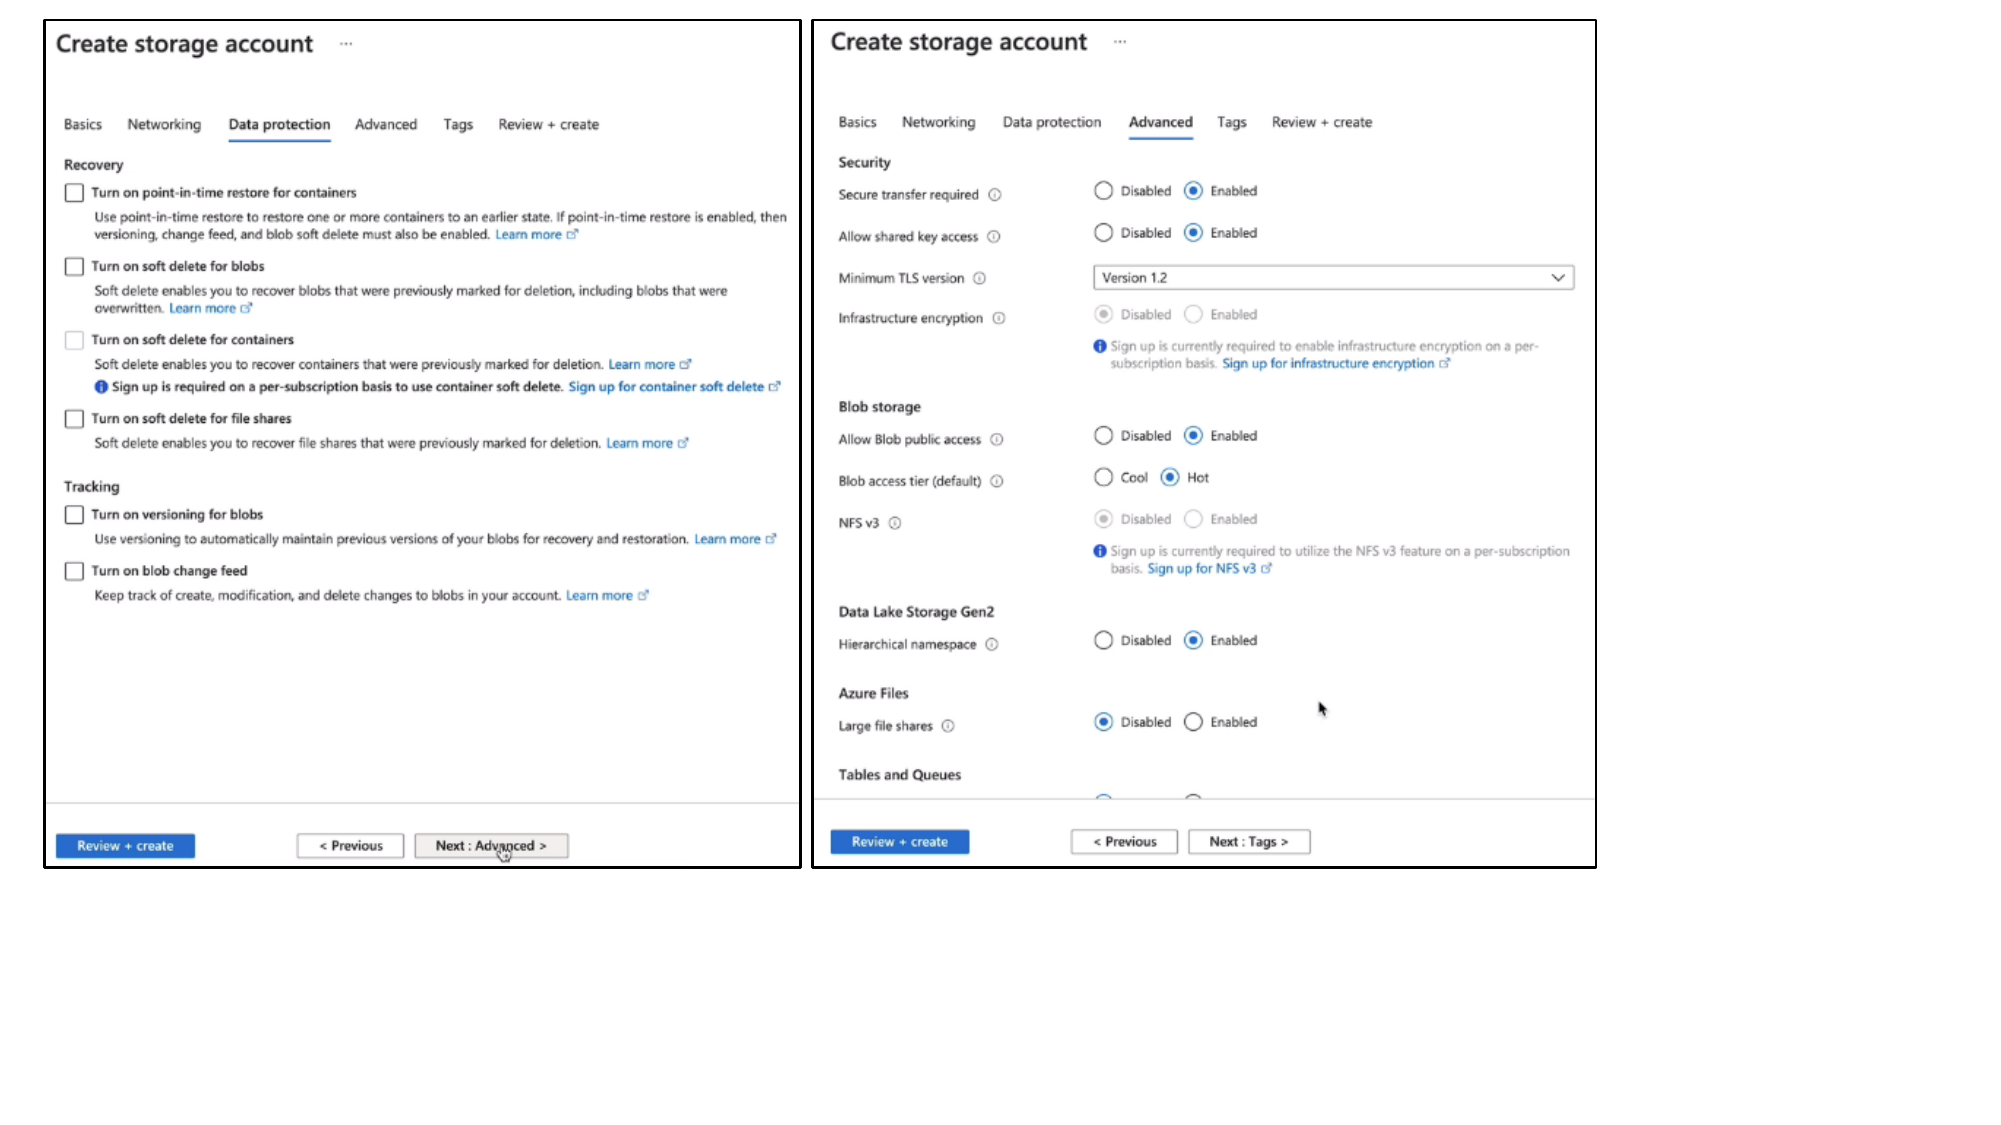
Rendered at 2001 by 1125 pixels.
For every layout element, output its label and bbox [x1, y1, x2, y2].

picture [813, 21, 1595, 867]
picture [45, 21, 800, 867]
